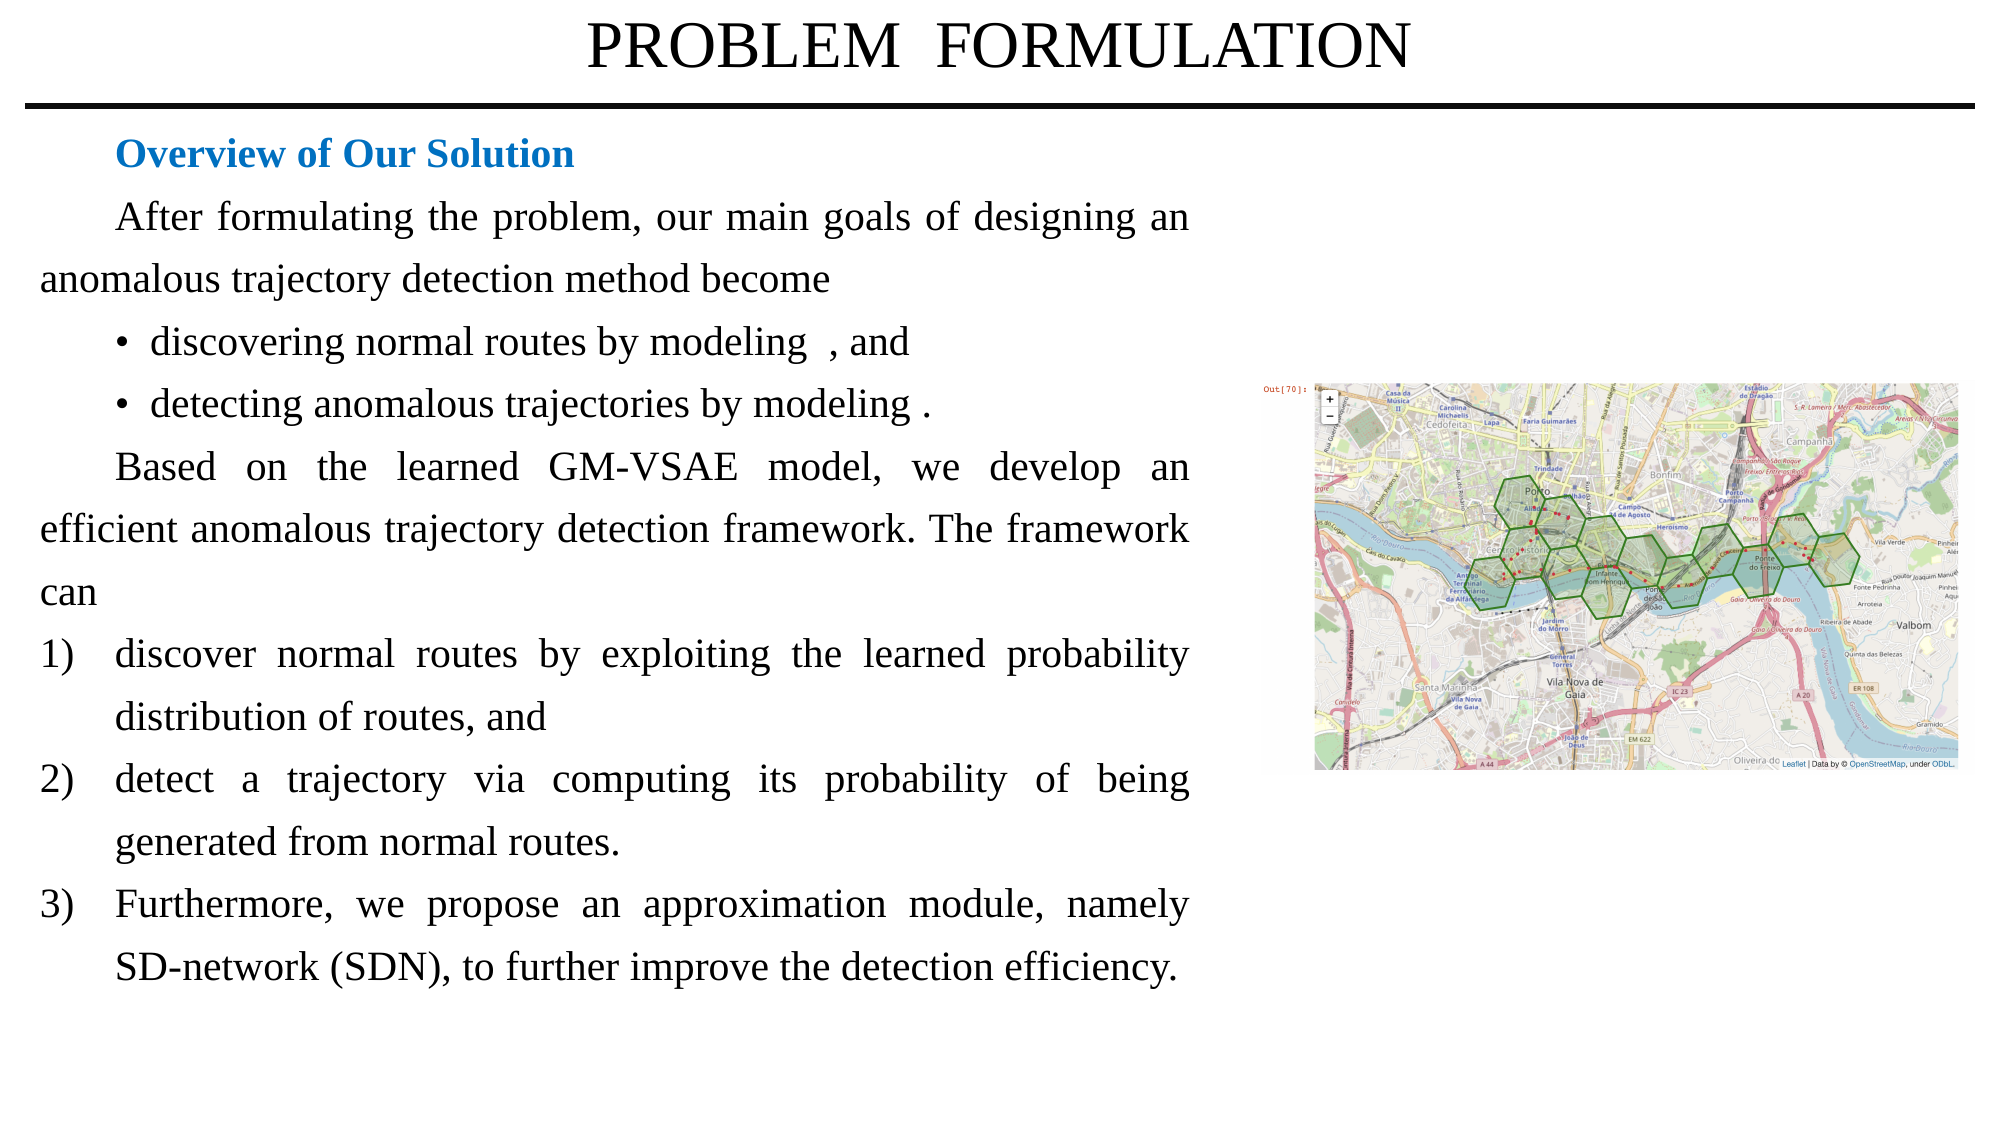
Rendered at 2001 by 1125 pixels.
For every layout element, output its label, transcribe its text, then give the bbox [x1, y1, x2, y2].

title PROBLEM FORMULATION [24, 0, 1975, 90]
picture [1261, 380, 1975, 775]
